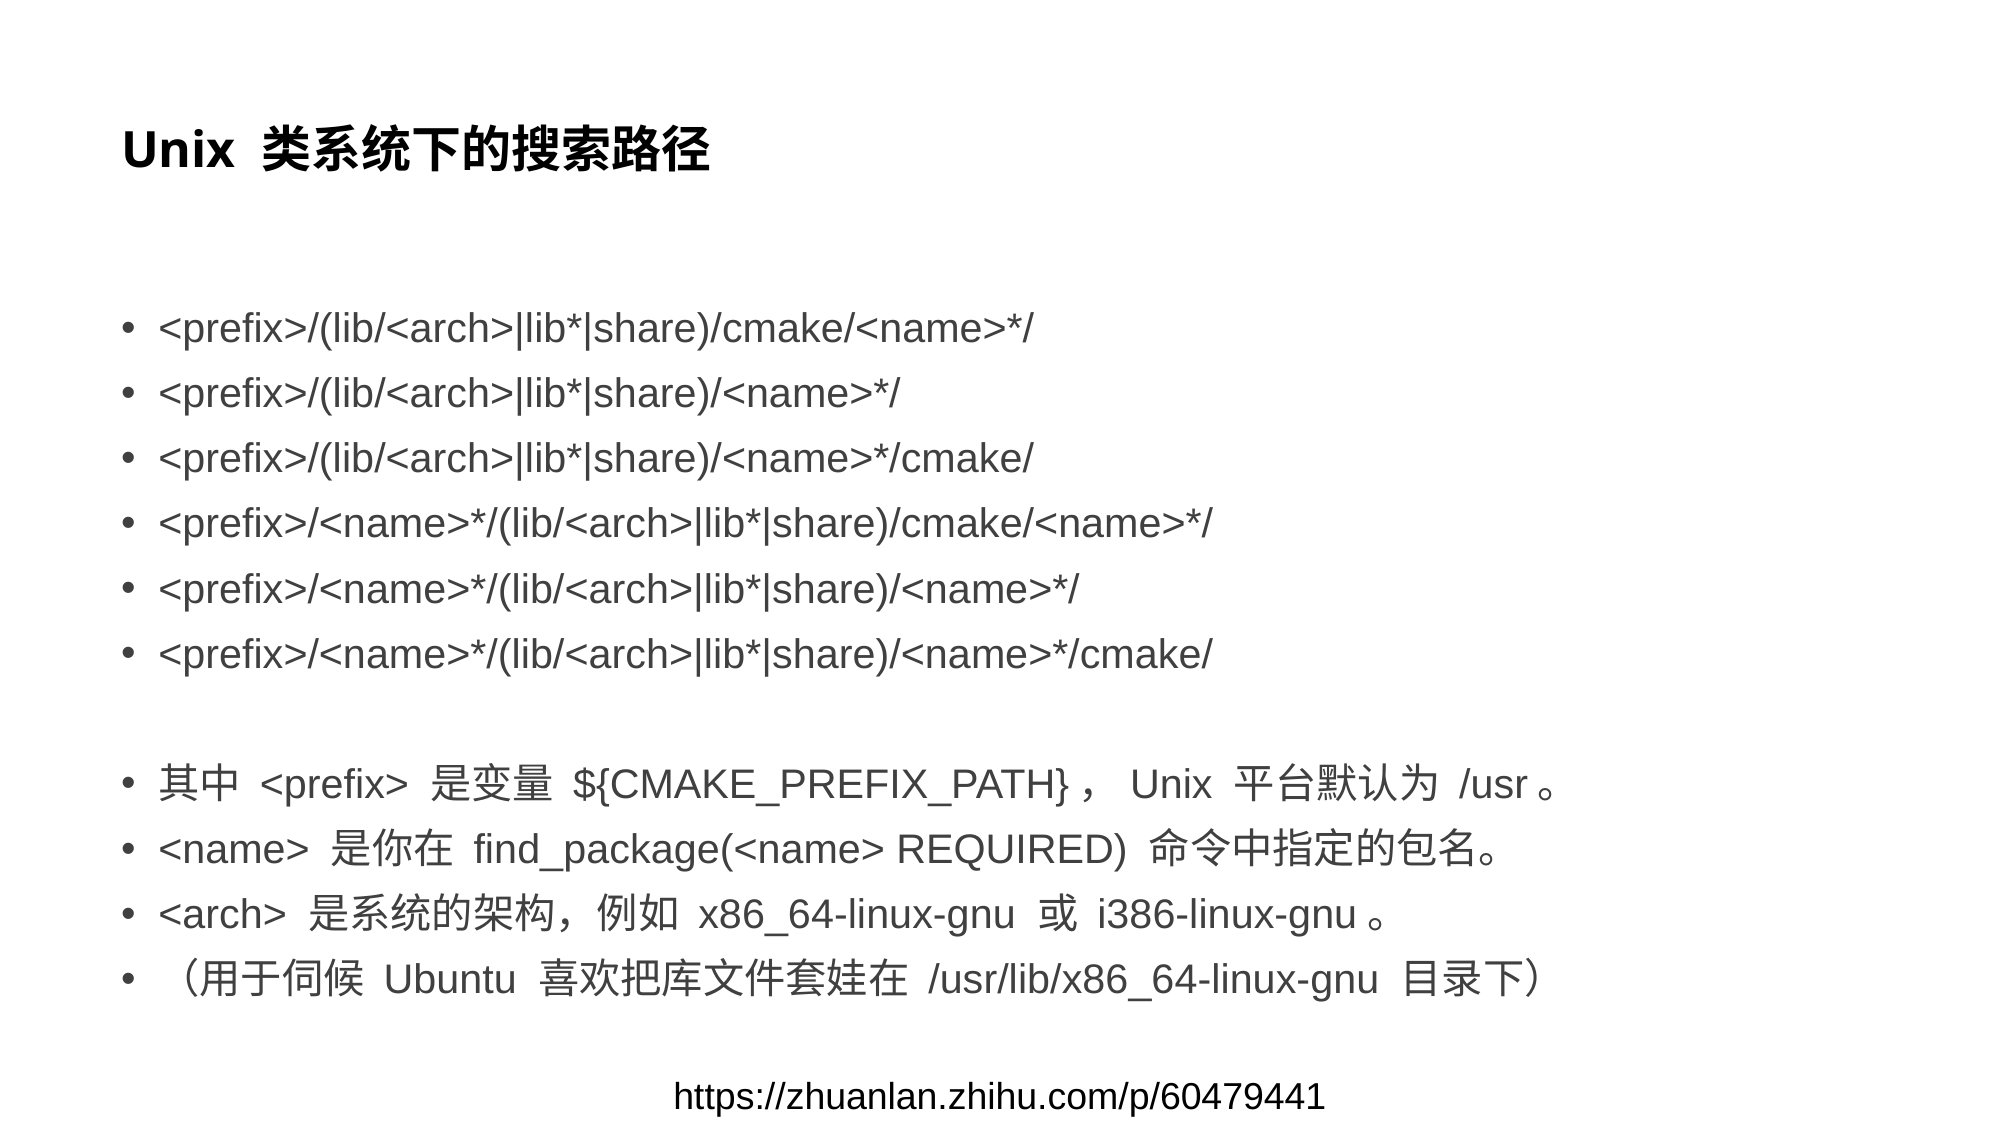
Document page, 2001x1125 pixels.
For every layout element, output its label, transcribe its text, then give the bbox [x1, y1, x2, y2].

title Unix 类系统下的搜索路径 [106, 42, 1832, 260]
text_box https://zhuanlan.zhihu.com/p/60479441 [658, 1064, 1342, 1125]
list <prefix>/(lib/<arch>|lib*|share)/cmake/<name>*/ <prefix>/(lib/<arch>|lib*|share)/<name>*/ <prefix>/(lib/<arch>|lib*|share)/<name>*/cmake/ <prefix>/<name>*/(lib/<arch>|lib*|share)/cmake/<name>*/ <prefix>/<name>*/(lib/<arch>|lib*|share)/<name>*/ <prefix>/<name>*/(lib/<arch>|lib*|share)/<name>*/cmake/ 其中 <prefix> 是变量 ${CMAKE_PREFIX_PATH}，Unix 平台默认为 /usr。 <name> 是你在 find_package(<name> REQUIRED) 命令中指定的包名。 <arch> 是系统的架构，例如 x86_64-linux-gnu 或 i386-linux-gnu。 （用于伺候 Ubuntu 喜欢把库文件套娃在 /usr/lib/x86_64-linux-gnu 目录下） [106, 299, 1832, 1014]
